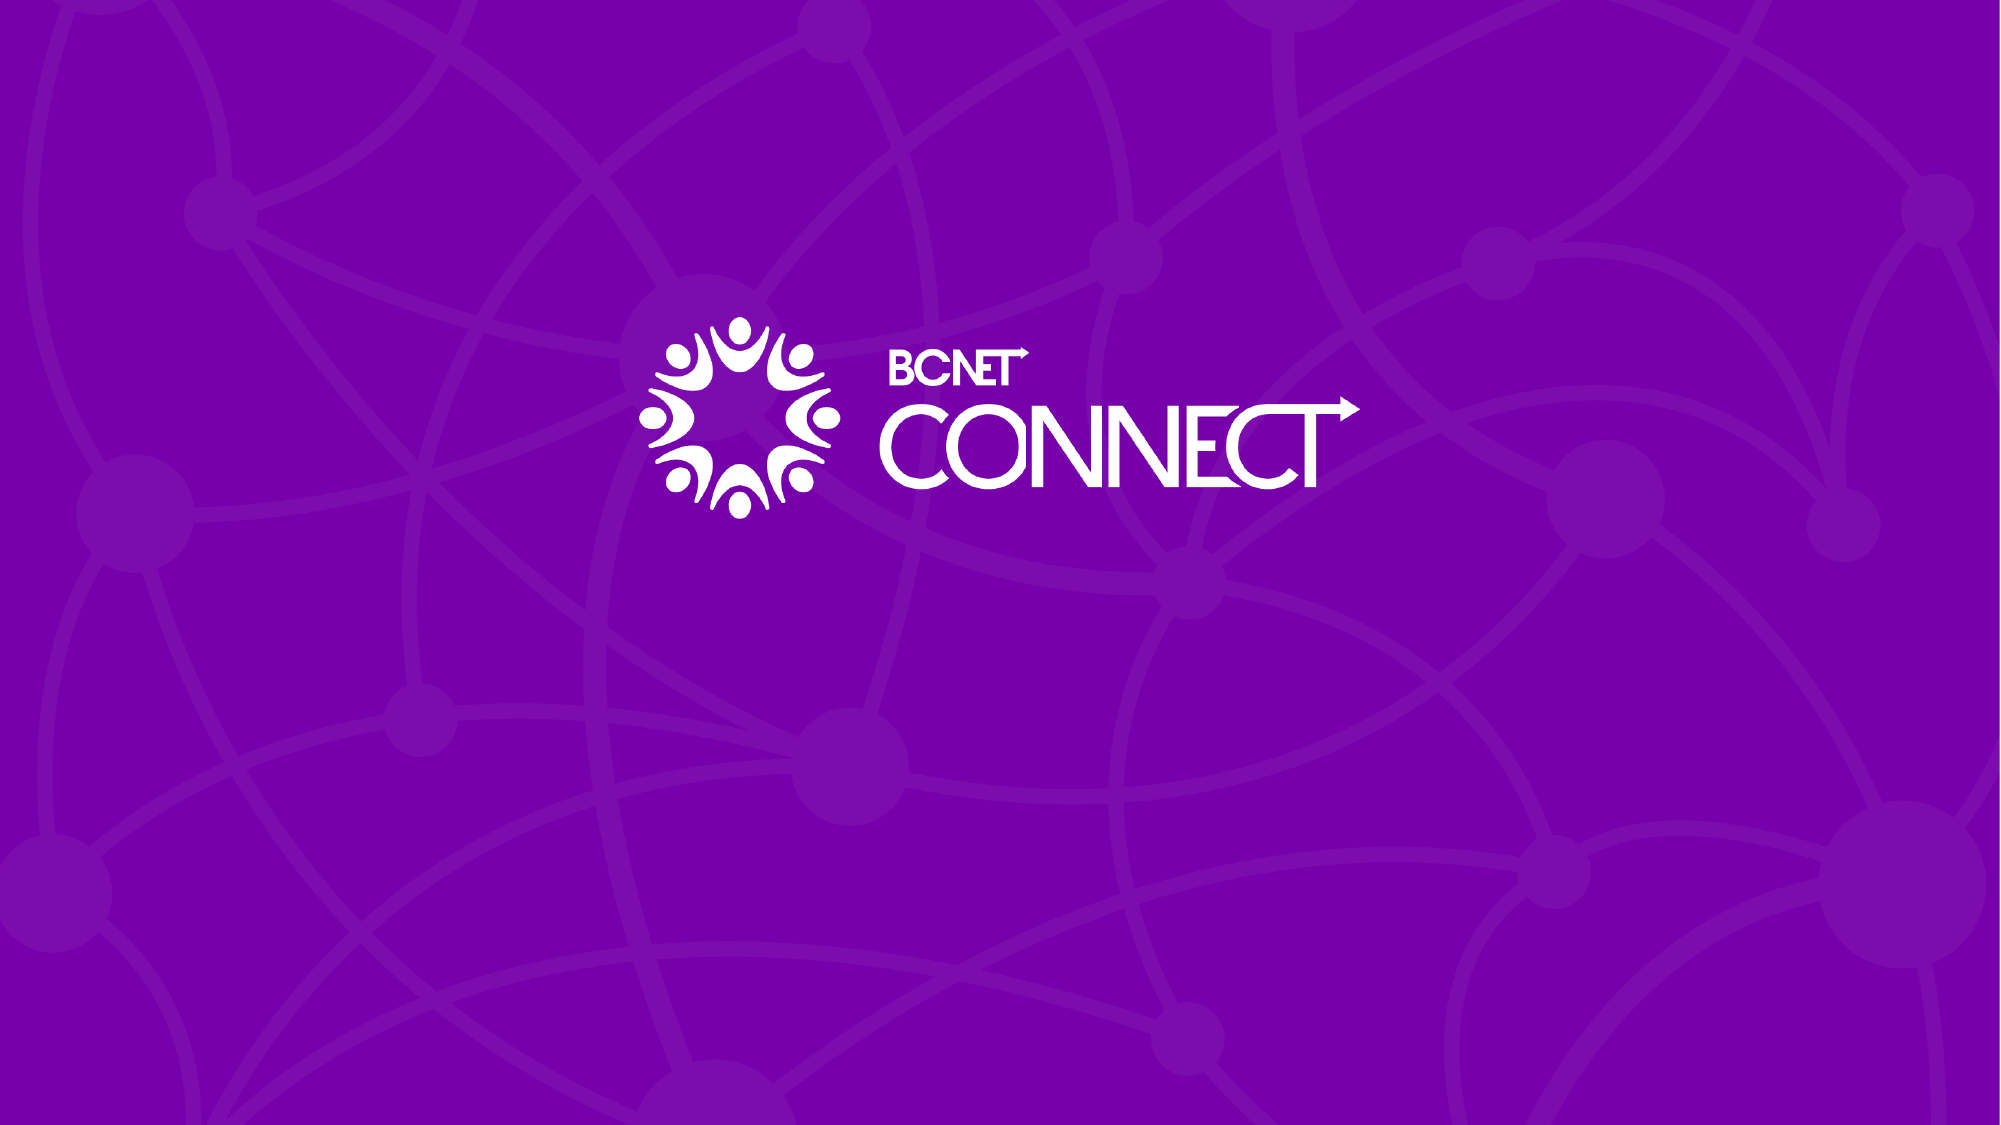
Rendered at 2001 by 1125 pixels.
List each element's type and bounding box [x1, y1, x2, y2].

picture [639, 317, 1360, 519]
